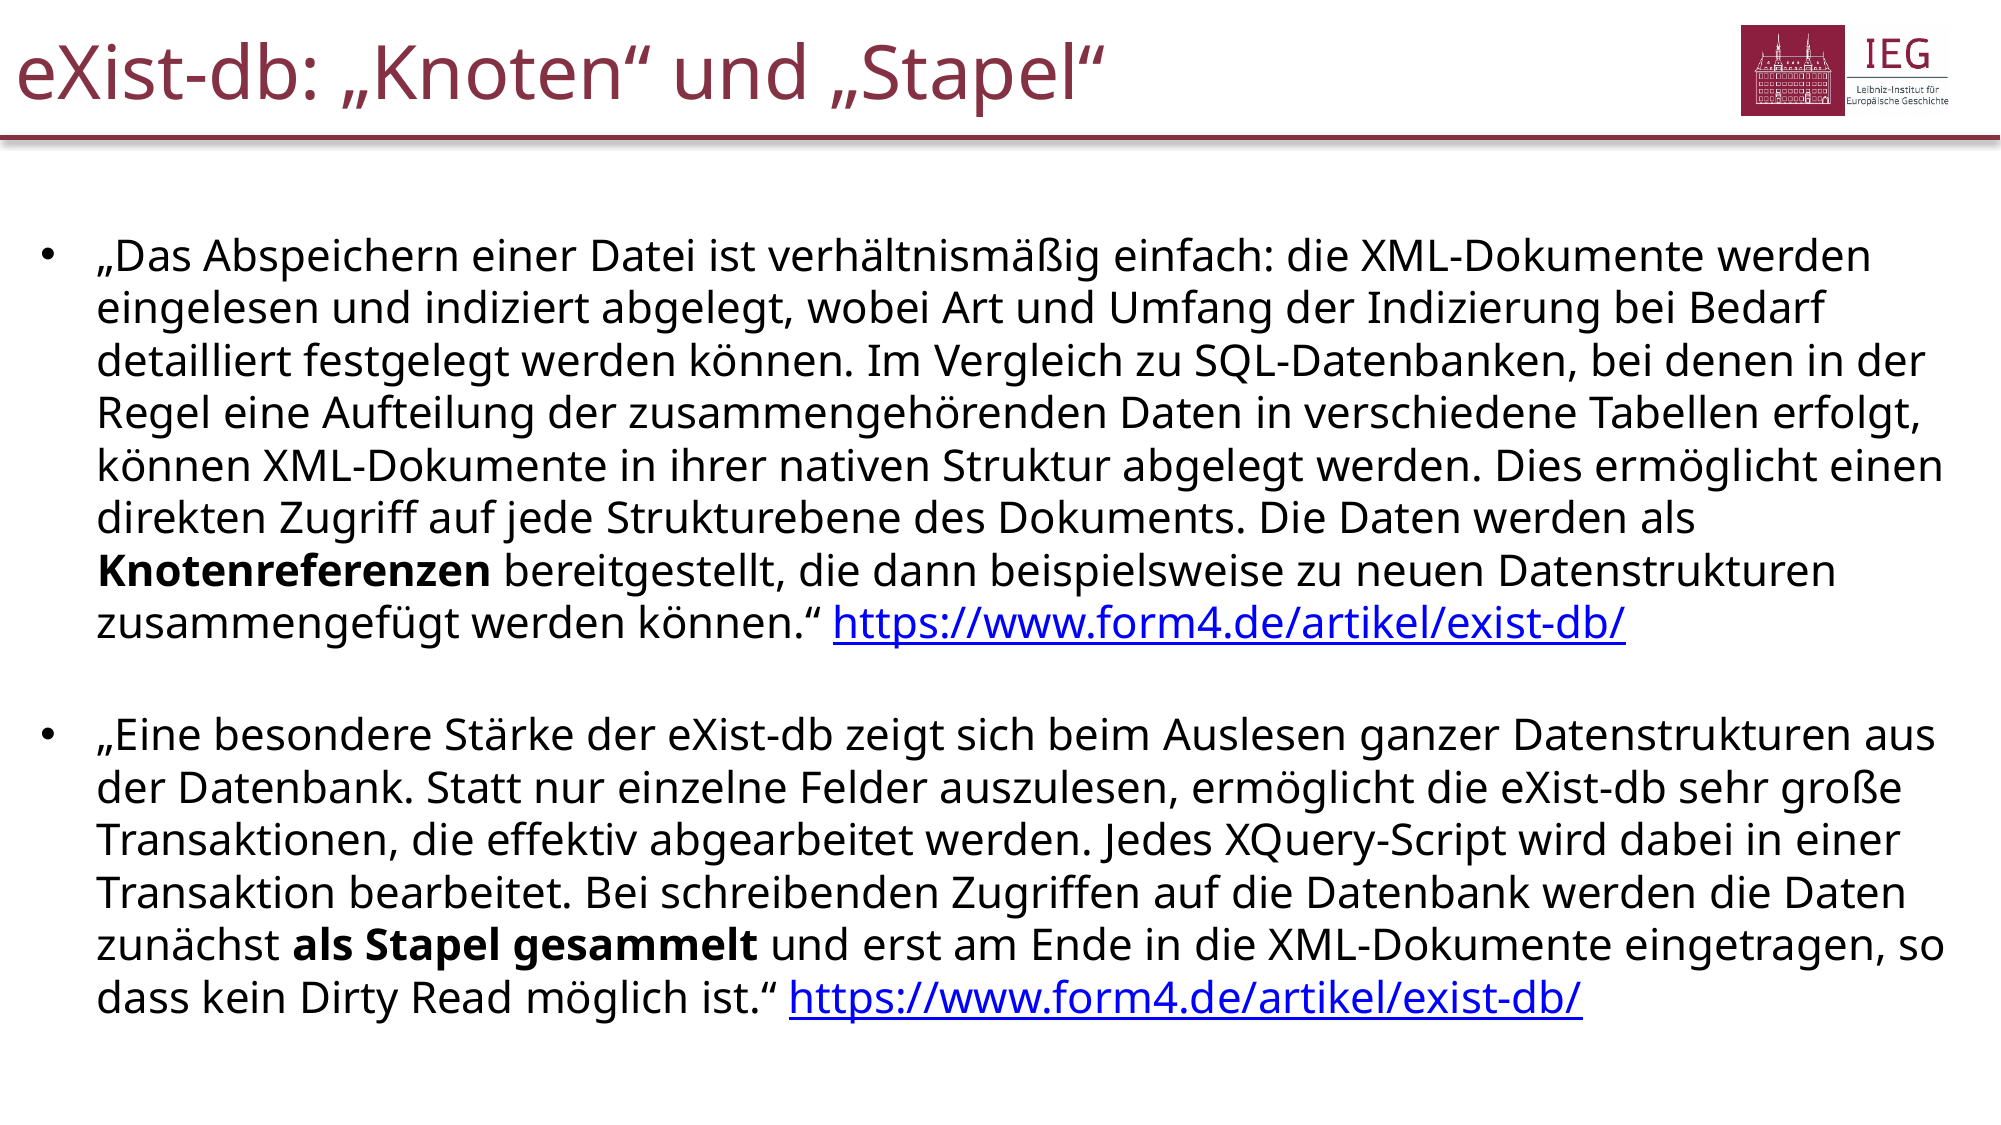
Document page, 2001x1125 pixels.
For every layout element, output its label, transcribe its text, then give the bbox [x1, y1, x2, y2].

list „Das Abspeichern einer Datei ist verhältnismäßig einfach: die XML-Dokumente werden eingelesen und indiziert abgelegt, wobei Art und Umfang der Indizierung bei Bedarf detailliert festgelegt werden können. Im Vergleich zu SQL-Datenbanken, bei denen in der Regel eine Aufteilung der zusammengehörenden Daten in verschiedene Tabellen erfolgt, können XML-Dokumente in ihrer nativen Struktur abgelegt werden. Dies ermöglicht einen direkten Zugriff auf jede Strukturebene des Dokuments. Die Daten werden als Knotenreferenzen bereitgestellt, die dann beispielsweise zu neuen Datenstrukturen zusammengefügt werden können.“ https://www.form4.de/artikel/exist-db/ „Eine besondere Stärke der eXist-db zeigt sich beim Auslesen ganzer Datenstrukturen aus der Datenbank. Statt nur einzelne Felder auszulesen, ermöglicht die eXist-db sehr große Transaktionen, die effektiv abgearbeitet werden. Jedes XQuery-Script wird dabei in einer Transaktion bearbeitet. Bei schreibenden Zugriffen auf die Datenbank werden die Daten zunächst als Stapel gesammelt und erst am Ende in die XML-Dokumente eingetragen, so dass kein Dirty Read möglich ist.“ https://www.form4.de/artikel/exist-db/ [25, 219, 1975, 975]
picture [1741, 25, 1950, 116]
title eXist-db: „Knoten“ und „Stapel“ [0, 19, 1337, 120]
